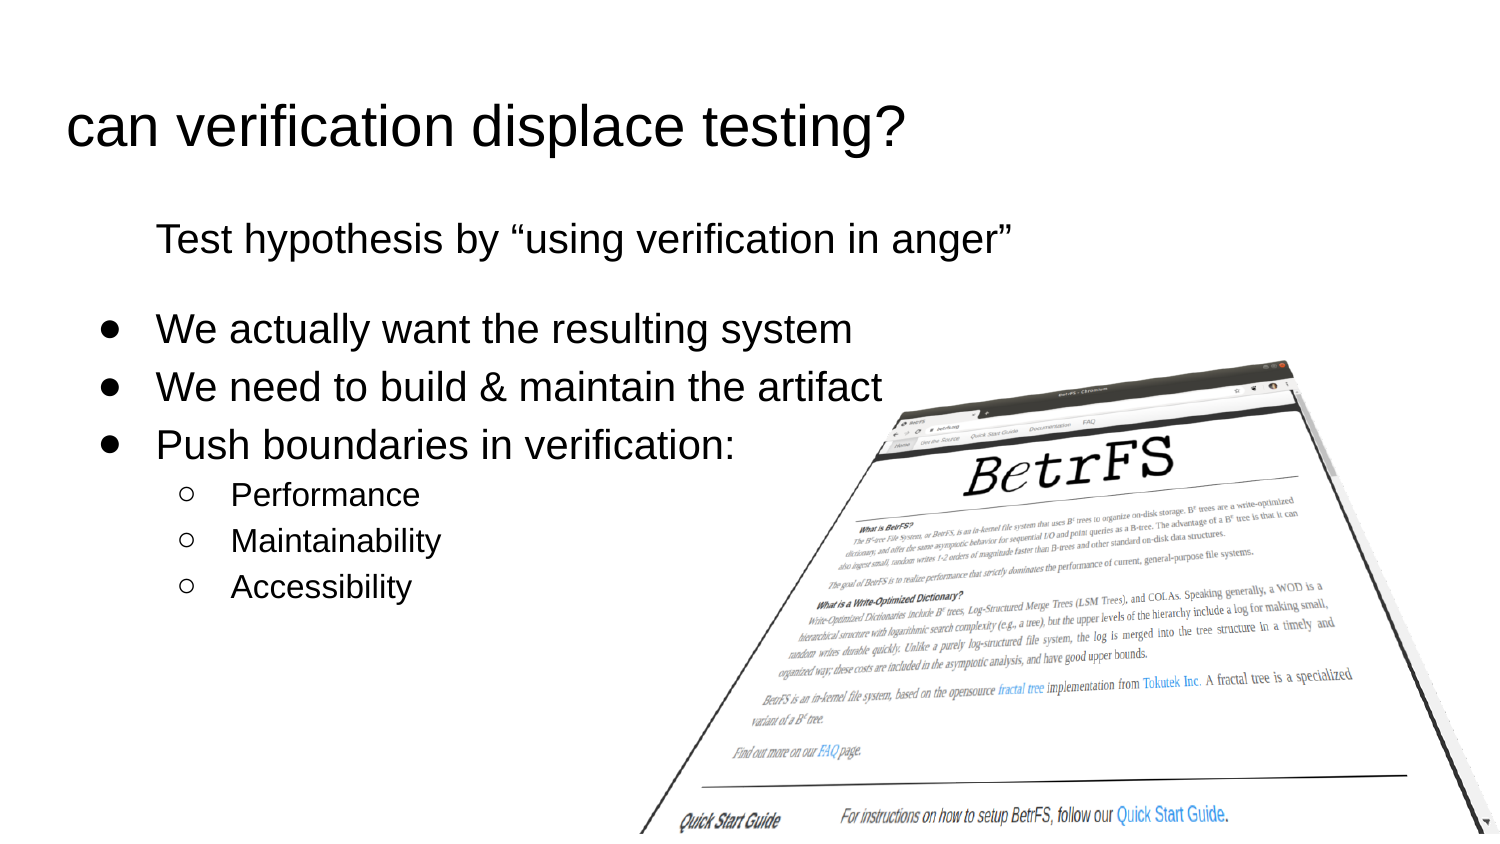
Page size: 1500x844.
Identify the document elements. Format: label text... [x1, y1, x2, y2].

picture [638, 360, 1500, 834]
title can verification displace testing? [51, 72, 1449, 167]
list Test hypothesis by “using verification in anger” We actually want the resulting system We need to build & maintain the artifact Push boundaries in verification: Performance Maintainability Accessibility [65, 189, 1268, 750]
